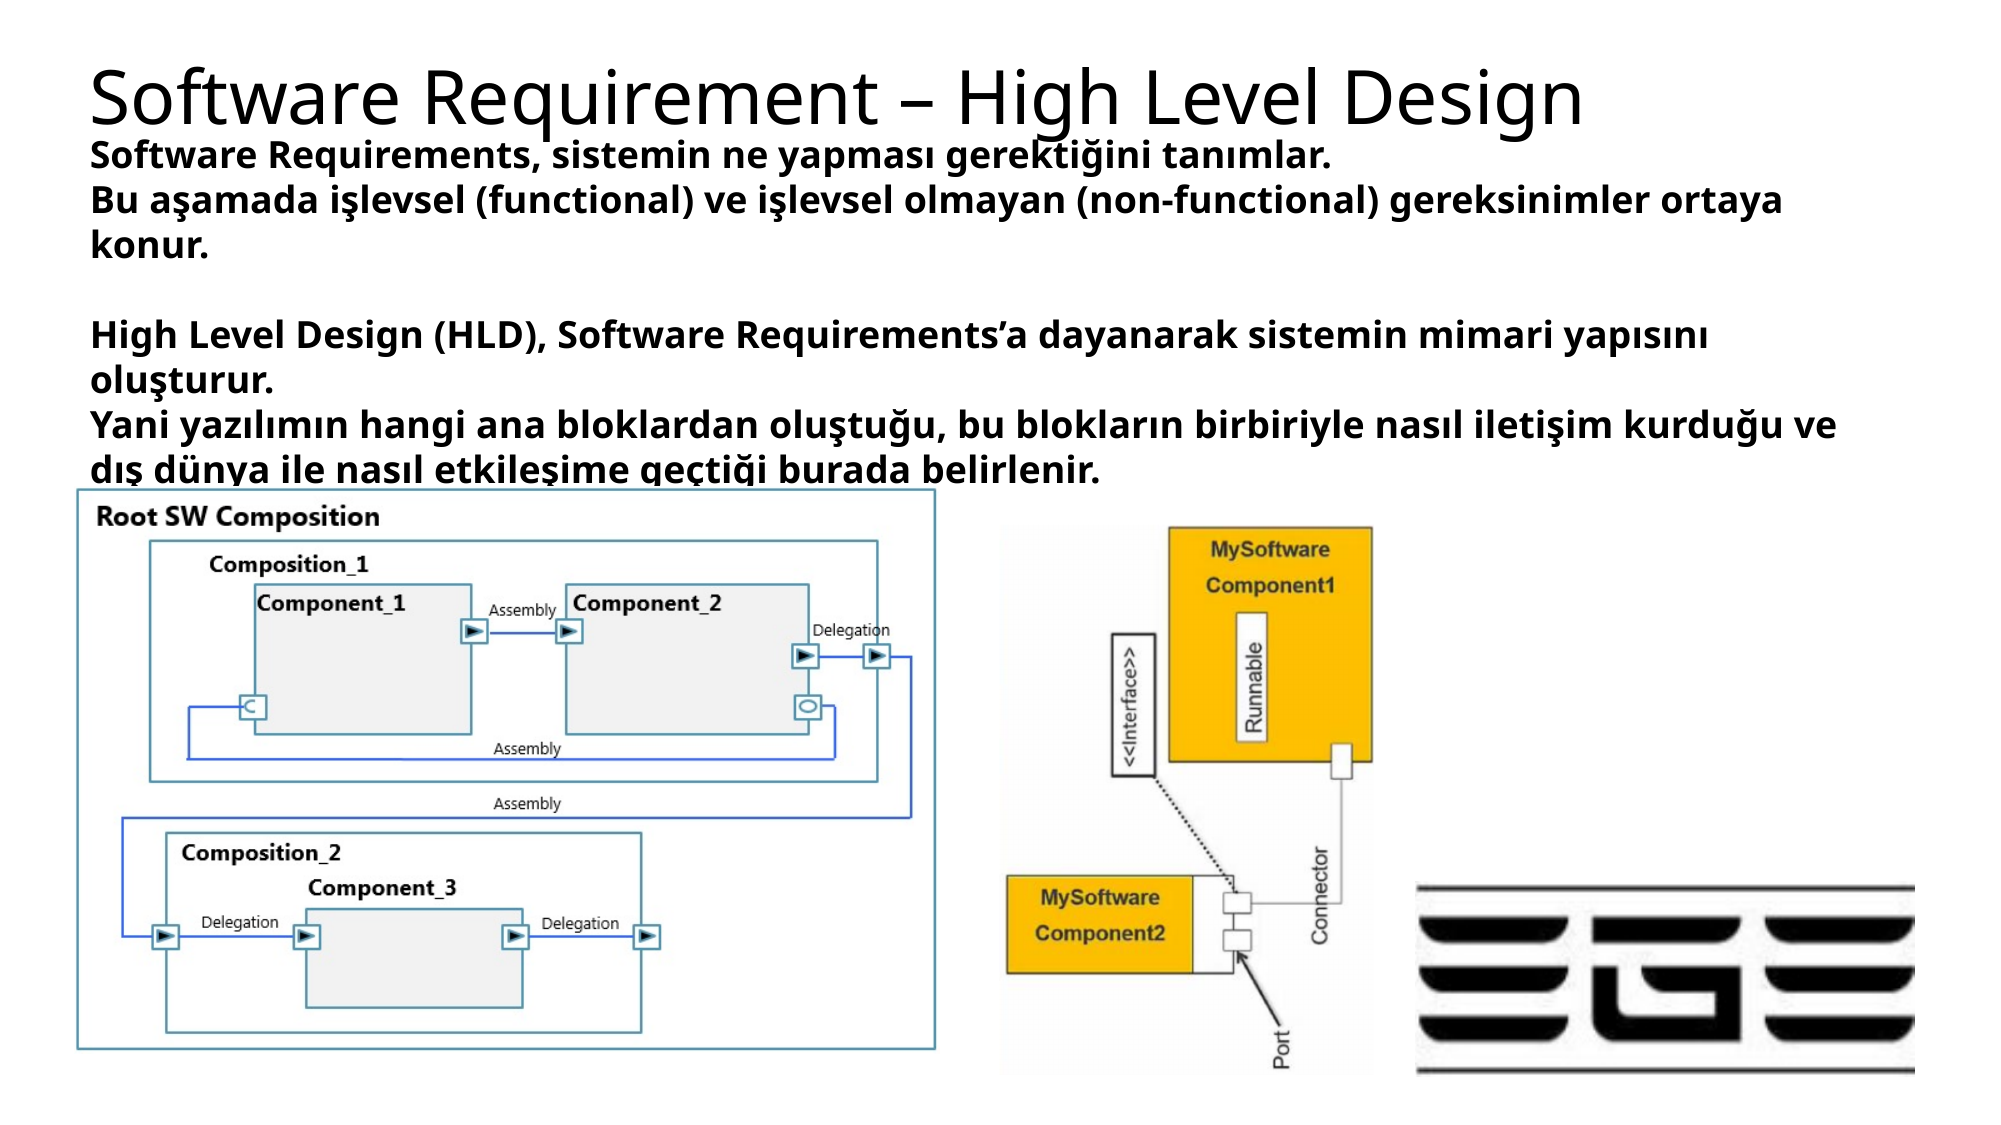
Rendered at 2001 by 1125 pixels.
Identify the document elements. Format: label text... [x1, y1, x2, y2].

text_box Software Requirements, sistemin ne yapması gerektiğini tanımlar. Bu aşamada işlevsel (functional) ve işlevsel olmayan (non-functional) gereksinimler ortaya konur. High Level Design (HLD), Software Requirements’a dayanarak sistemin mimari yapısını oluşturur. Yani yazılımın hangi ana bloklardan oluştuğu, bu blokların birbiriyle nasıl iletişim kurduğu ve dış dünya ile nasıl etkileşime geçtiği burada belirlenir. [74, 123, 1915, 589]
picture [74, 485, 1916, 1078]
text_box Software Requirement – High Level Design [74, 42, 1648, 123]
